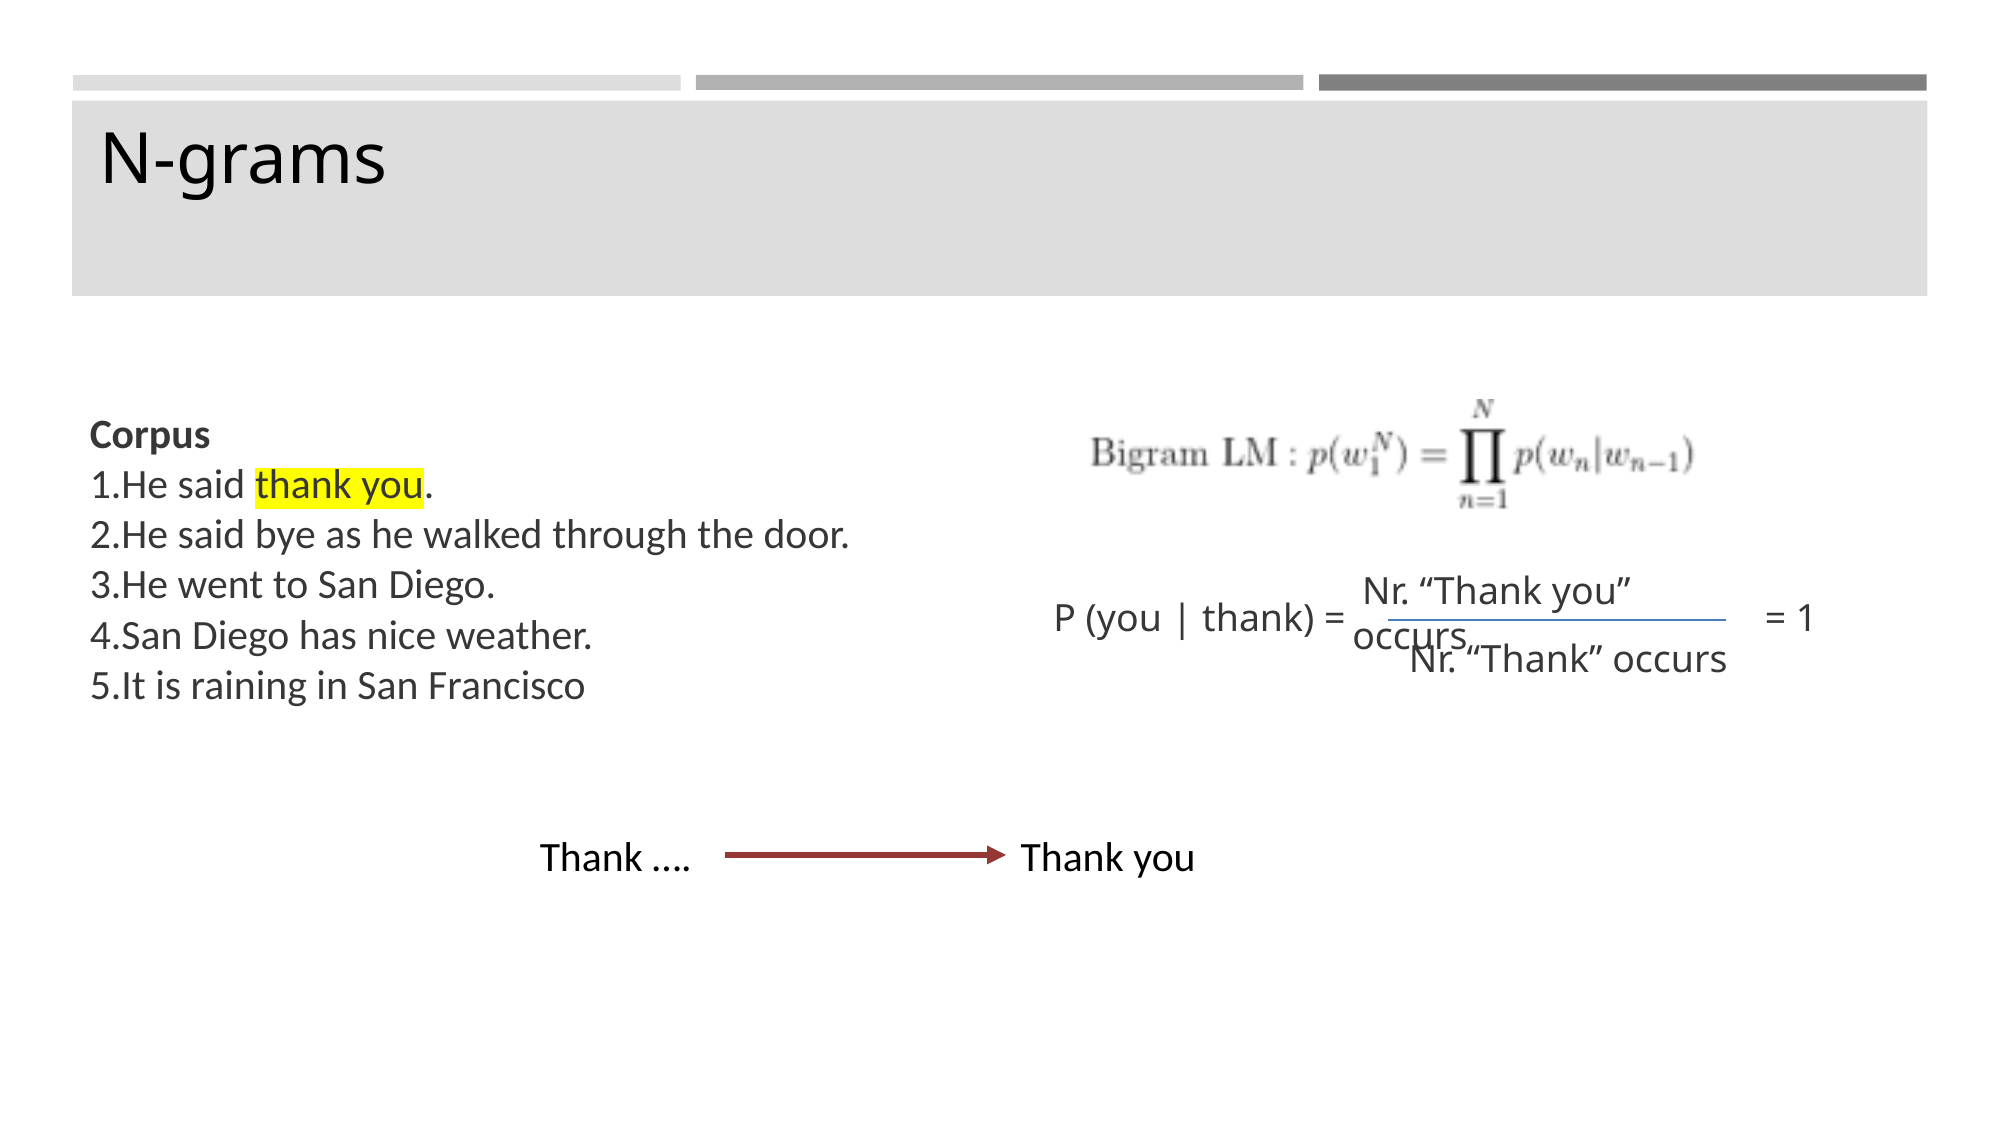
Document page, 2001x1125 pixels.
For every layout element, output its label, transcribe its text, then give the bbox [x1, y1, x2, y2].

text_box Thank you [1005, 822, 1294, 888]
text_box P (you | thank) = [1038, 586, 1337, 647]
text_box Nr. “Thank you” occurs [1337, 559, 1763, 665]
text_box Corpus He said thank you. He said bye as he walked through the door. He went to San Diego. San Diego has nice weather. It is raining in San Francisco [75, 399, 1075, 715]
title N-grams [99, 112, 1698, 199]
text_box Thank …. [525, 822, 725, 888]
text_box = 1 [1749, 586, 1907, 647]
picture [1074, 398, 1763, 513]
text_box Nr. “Thank” occurs [1384, 627, 1756, 687]
